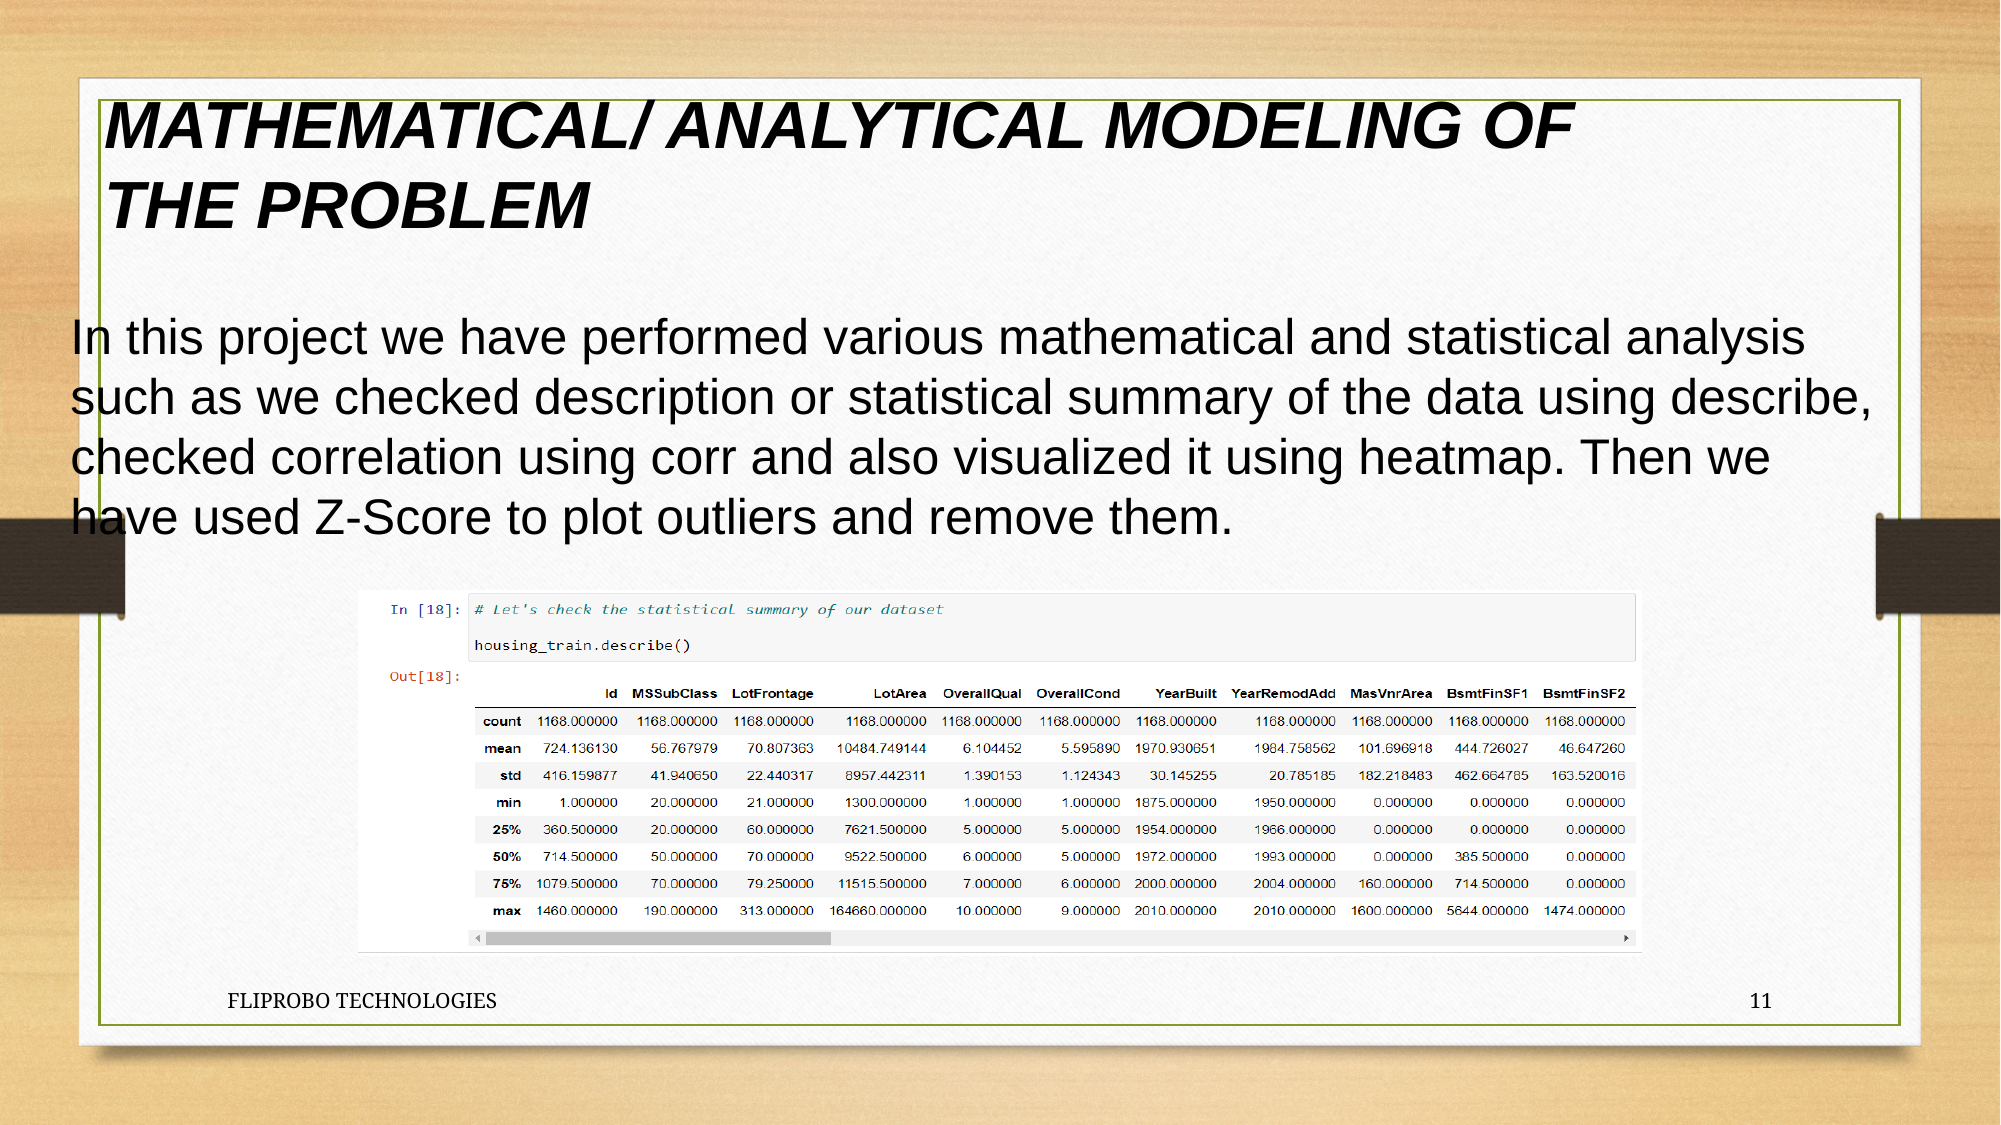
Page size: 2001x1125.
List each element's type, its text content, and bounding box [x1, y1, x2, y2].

picture [0, 0, 2001, 1125]
slide_number 11 [1698, 979, 1788, 1025]
text_box MATHEMATICAL/ ANALYTICAL MODELING OF THE PROBLEM [89, 74, 1673, 250]
text_box In this project we have performed various mathematical and statistical analysis such as we checked description or statistical summary of the data using describe, checked correlation using corr and also visualized it using heatmap. Then we have used Z-Score to plot outliers and remove them. [55, 297, 1897, 553]
footer FLIPROBO TECHNOLOGIES [212, 979, 1411, 1025]
